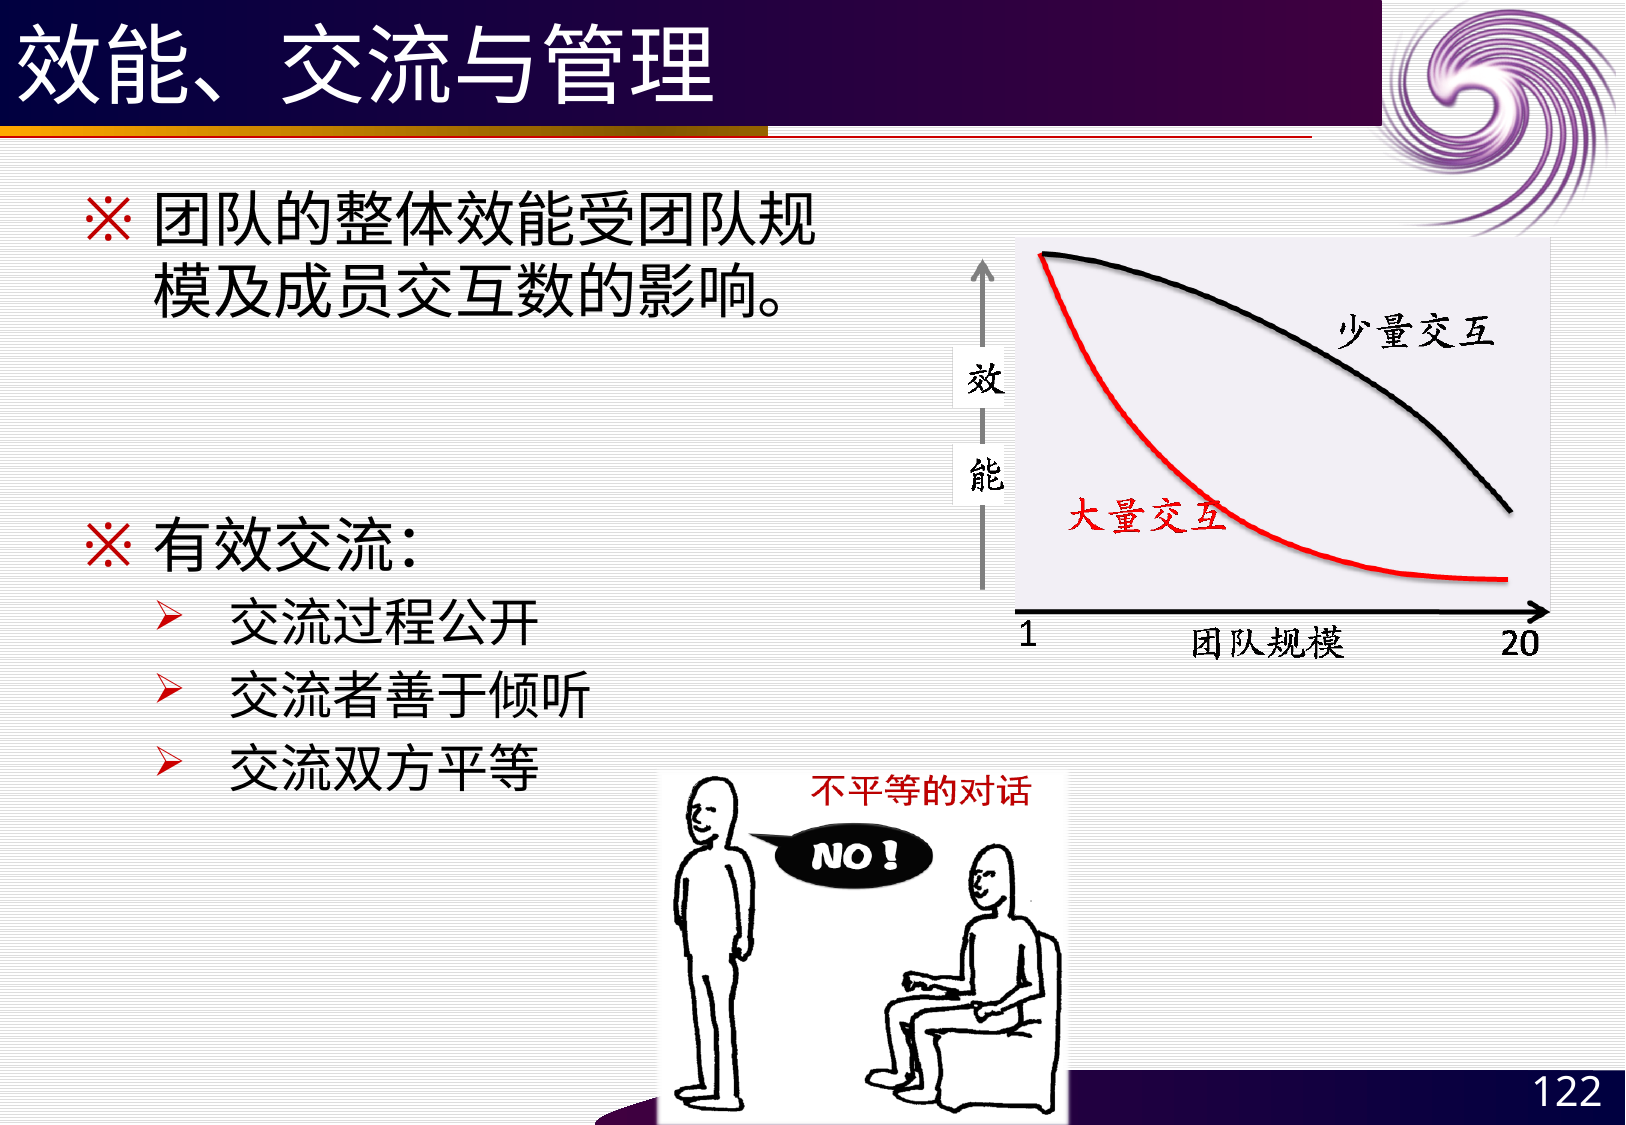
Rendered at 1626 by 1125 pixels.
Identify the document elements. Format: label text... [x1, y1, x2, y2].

slide_number 122 [1474, 1069, 1619, 1125]
picture [652, 756, 1073, 1125]
title 效能、交流与管理 [0, 0, 1382, 126]
list 团队的整体效能受团队规 模及成员交互数的影响。 有效交流： 交流过程公开 交流者善于倾听 交流双方平等 [56, 172, 1569, 1048]
picture [941, 0, 1616, 673]
